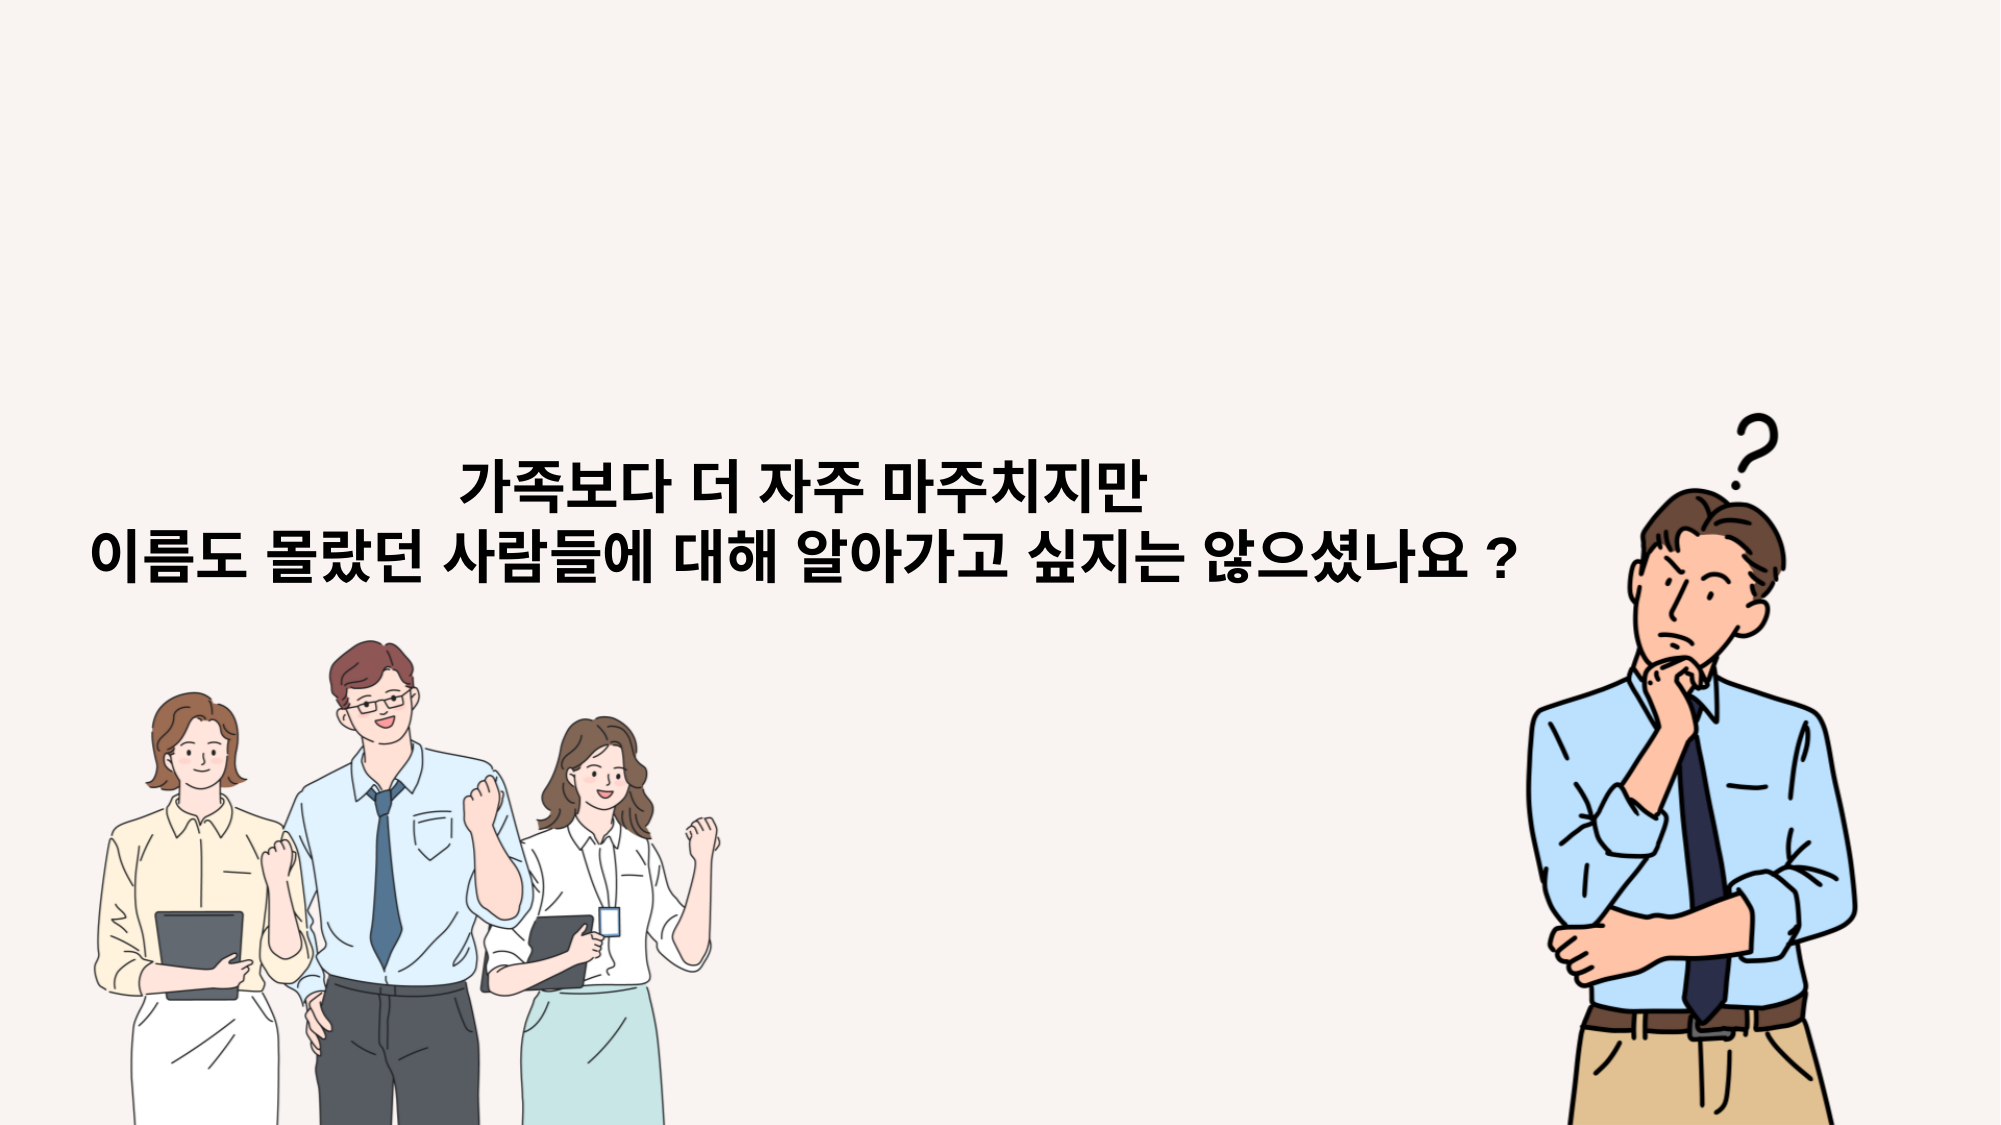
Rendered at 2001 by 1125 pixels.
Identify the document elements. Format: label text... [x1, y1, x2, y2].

picture [0, 0, 2001, 1125]
text_box 가족보다 더 자주 마주치지만 이름도 몰랐던 사람들에 대해 알아가고 싶지는 않으셨나요? [12, 442, 1597, 598]
